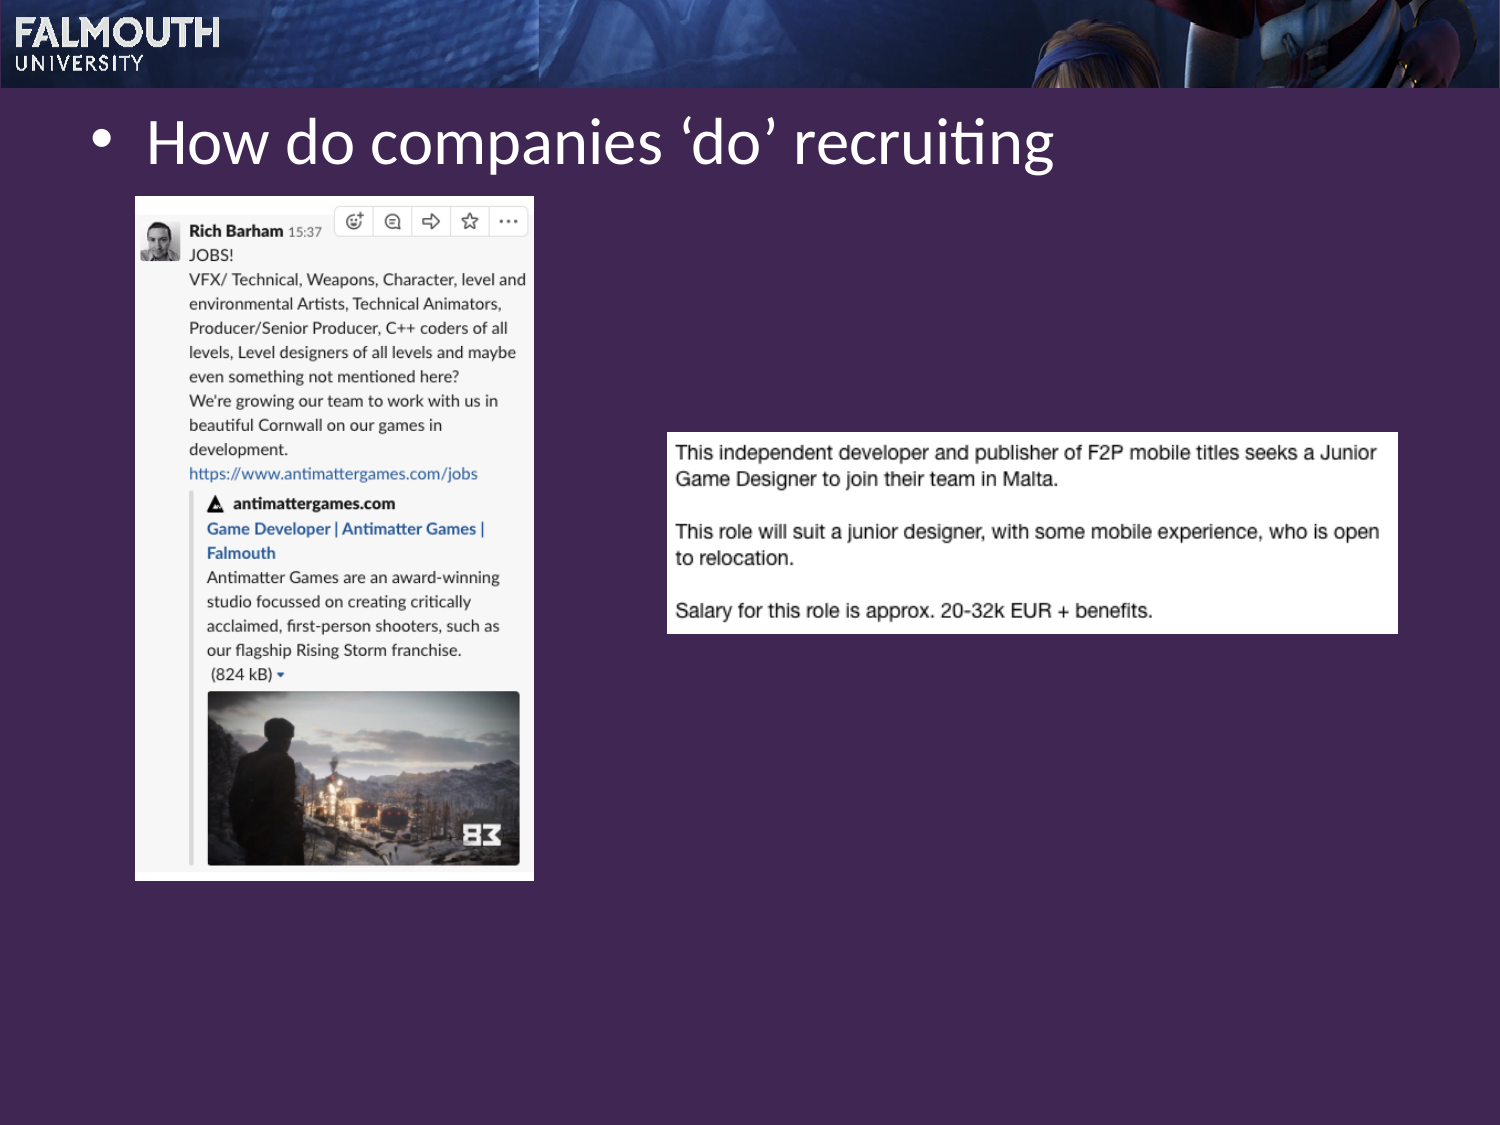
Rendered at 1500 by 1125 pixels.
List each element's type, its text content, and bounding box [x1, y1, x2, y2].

picture [667, 432, 1398, 634]
list How do companies ‘do’ recruiting [75, 90, 1425, 1071]
picture [0, 0, 1500, 90]
picture [135, 196, 534, 881]
